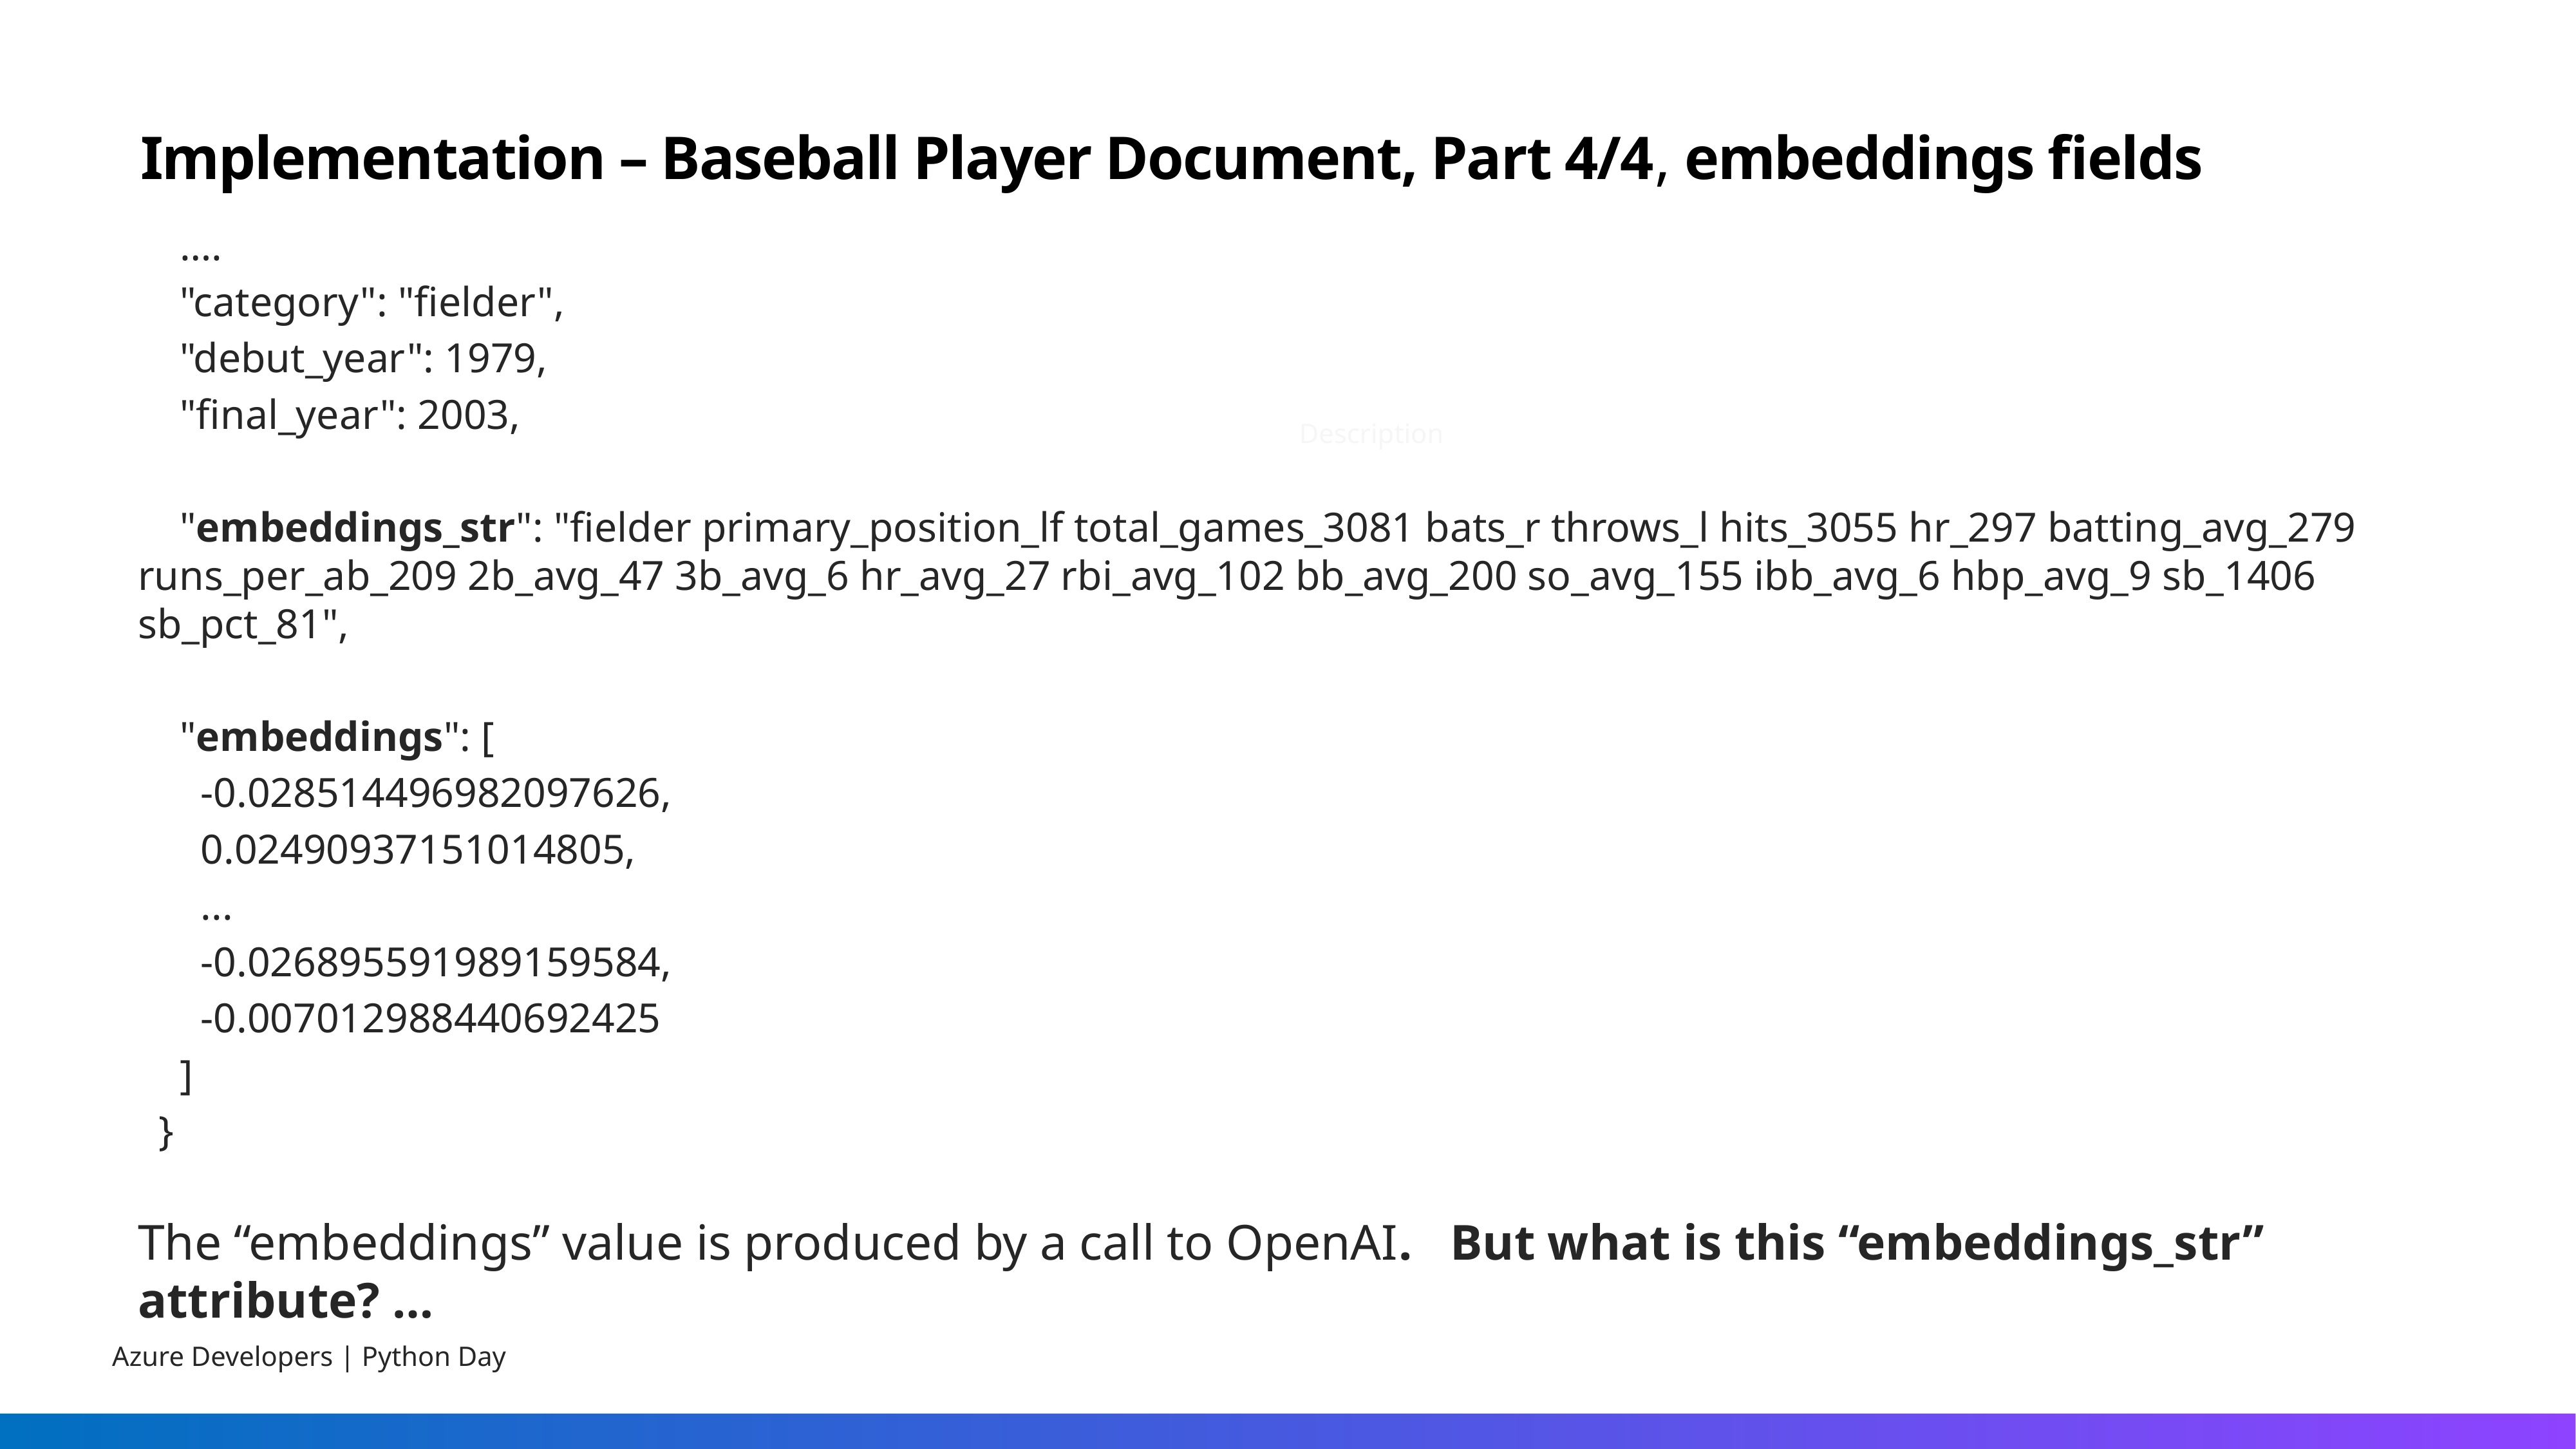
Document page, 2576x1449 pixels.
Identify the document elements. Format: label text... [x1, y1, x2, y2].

title Implementation – Baseball Player Document, Part 4/4, embeddings fields [131, 115, 2459, 194]
list …. "category": "fielder", "debut_year": 1979, "final_year": 2003, "embeddings_str": "fielder primary_position_lf total_games_3081 bats_r throws_l hits_3055 hr_297 batting_avg_279 runs_per_ab_209 2b_avg_47 3b_avg_6 hr_avg_27 rbi_avg_102 bb_avg_200 so_avg_155 ibb_avg_6 hbp_avg_9 sb_1406 sb_pct_81", "embeddings": [ -0.028514496982097626, 0.02490937151014805, ... -0.026895591989159584, -0.007012988440692425 ] } The “embeddings” value is produced by a call to OpenAI. But what is this “embeddings_str” attribute? … [128, 215, 2486, 1314]
text_box Description [1290, 412, 2448, 518]
